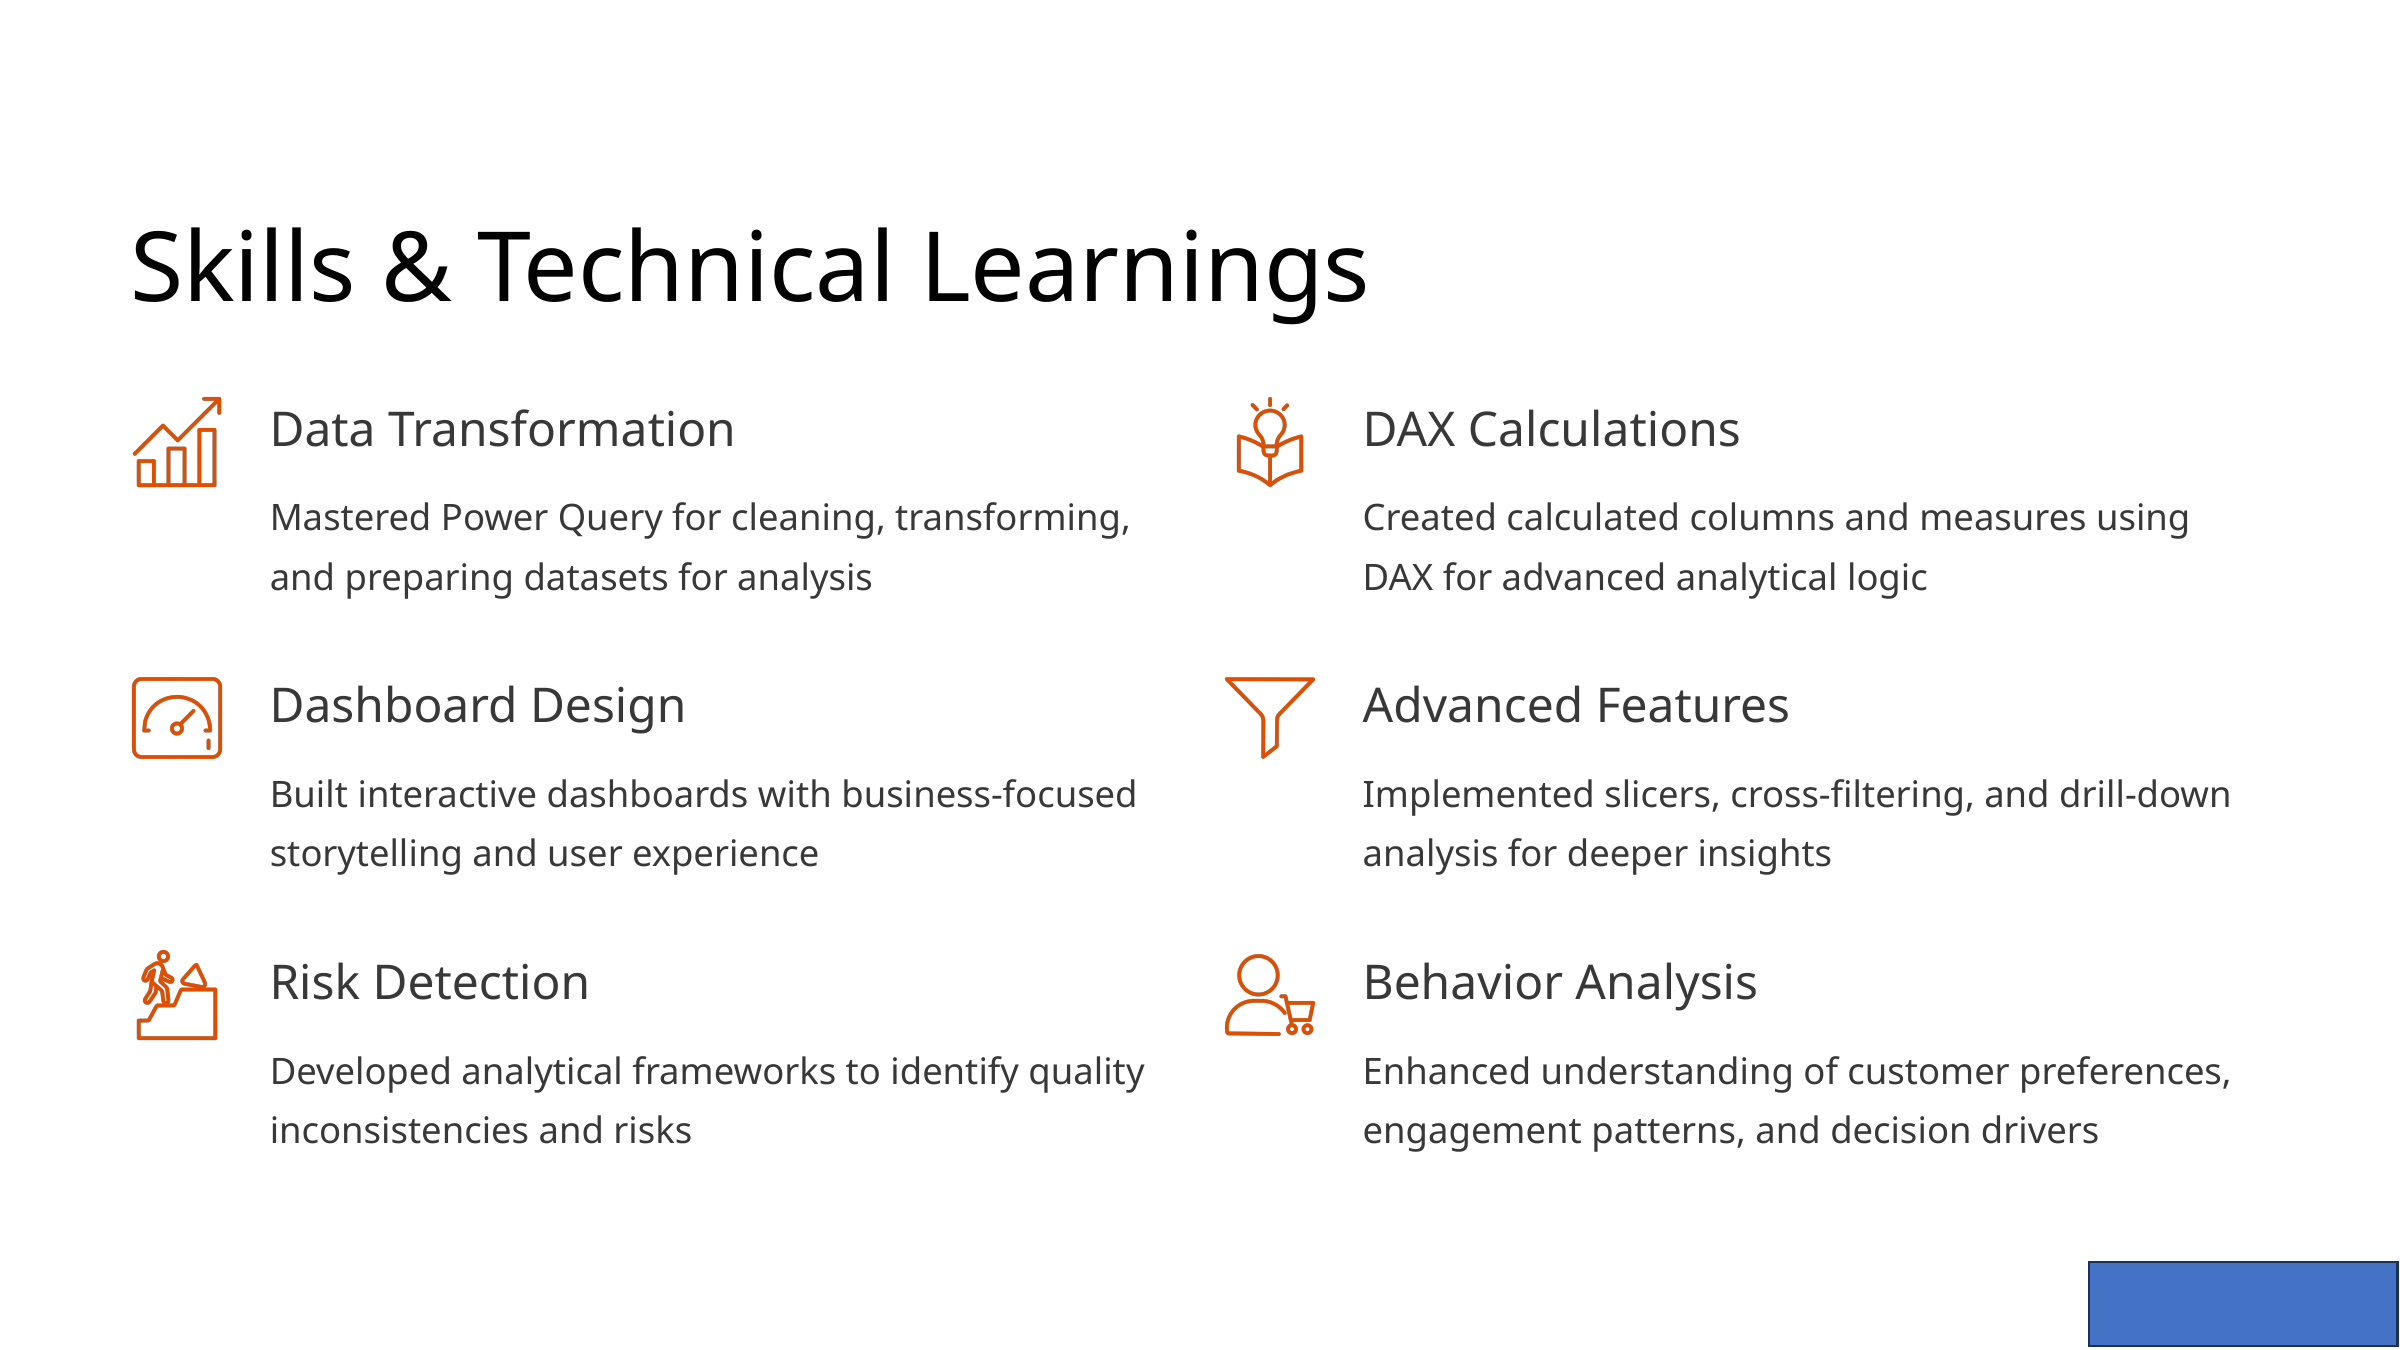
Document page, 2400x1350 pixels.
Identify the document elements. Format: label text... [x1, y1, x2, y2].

text_box Enhanced understanding of customer preferences, engagement patterns, and decision drivers [1362, 1032, 2270, 1152]
picture [130, 948, 224, 1042]
picture [1223, 671, 1317, 766]
picture [1223, 395, 1317, 489]
picture [130, 671, 224, 766]
text_box Risk Detection [269, 948, 758, 1010]
text_box DAX Calculations [1362, 395, 1852, 457]
text_box Built interactive dashboards with business-focused storytelling and user experience [269, 755, 1177, 875]
text_box Dashboard Design [269, 671, 758, 733]
text_box Implemented slicers, cross-filtering, and drill-down analysis for deeper insights [1362, 755, 2270, 875]
text_box Data Transformation [269, 395, 758, 457]
picture [1223, 948, 1317, 1042]
text_box Behavior Analysis [1362, 948, 1852, 1010]
text_box Developed analytical frameworks to identify quality inconsistencies and risks [269, 1032, 1177, 1152]
text_box Mastered Power Query for cleaning, transforming, and preparing datasets for analysis [269, 478, 1177, 598]
picture [130, 395, 224, 489]
text_box Created calculated columns and measures using DAX for advanced analytical logic [1362, 478, 2270, 598]
text_box [2088, 1261, 2399, 1347]
text_box Advanced Features [1362, 671, 1852, 733]
text_box Skills & Technical Learnings [130, 198, 1366, 321]
